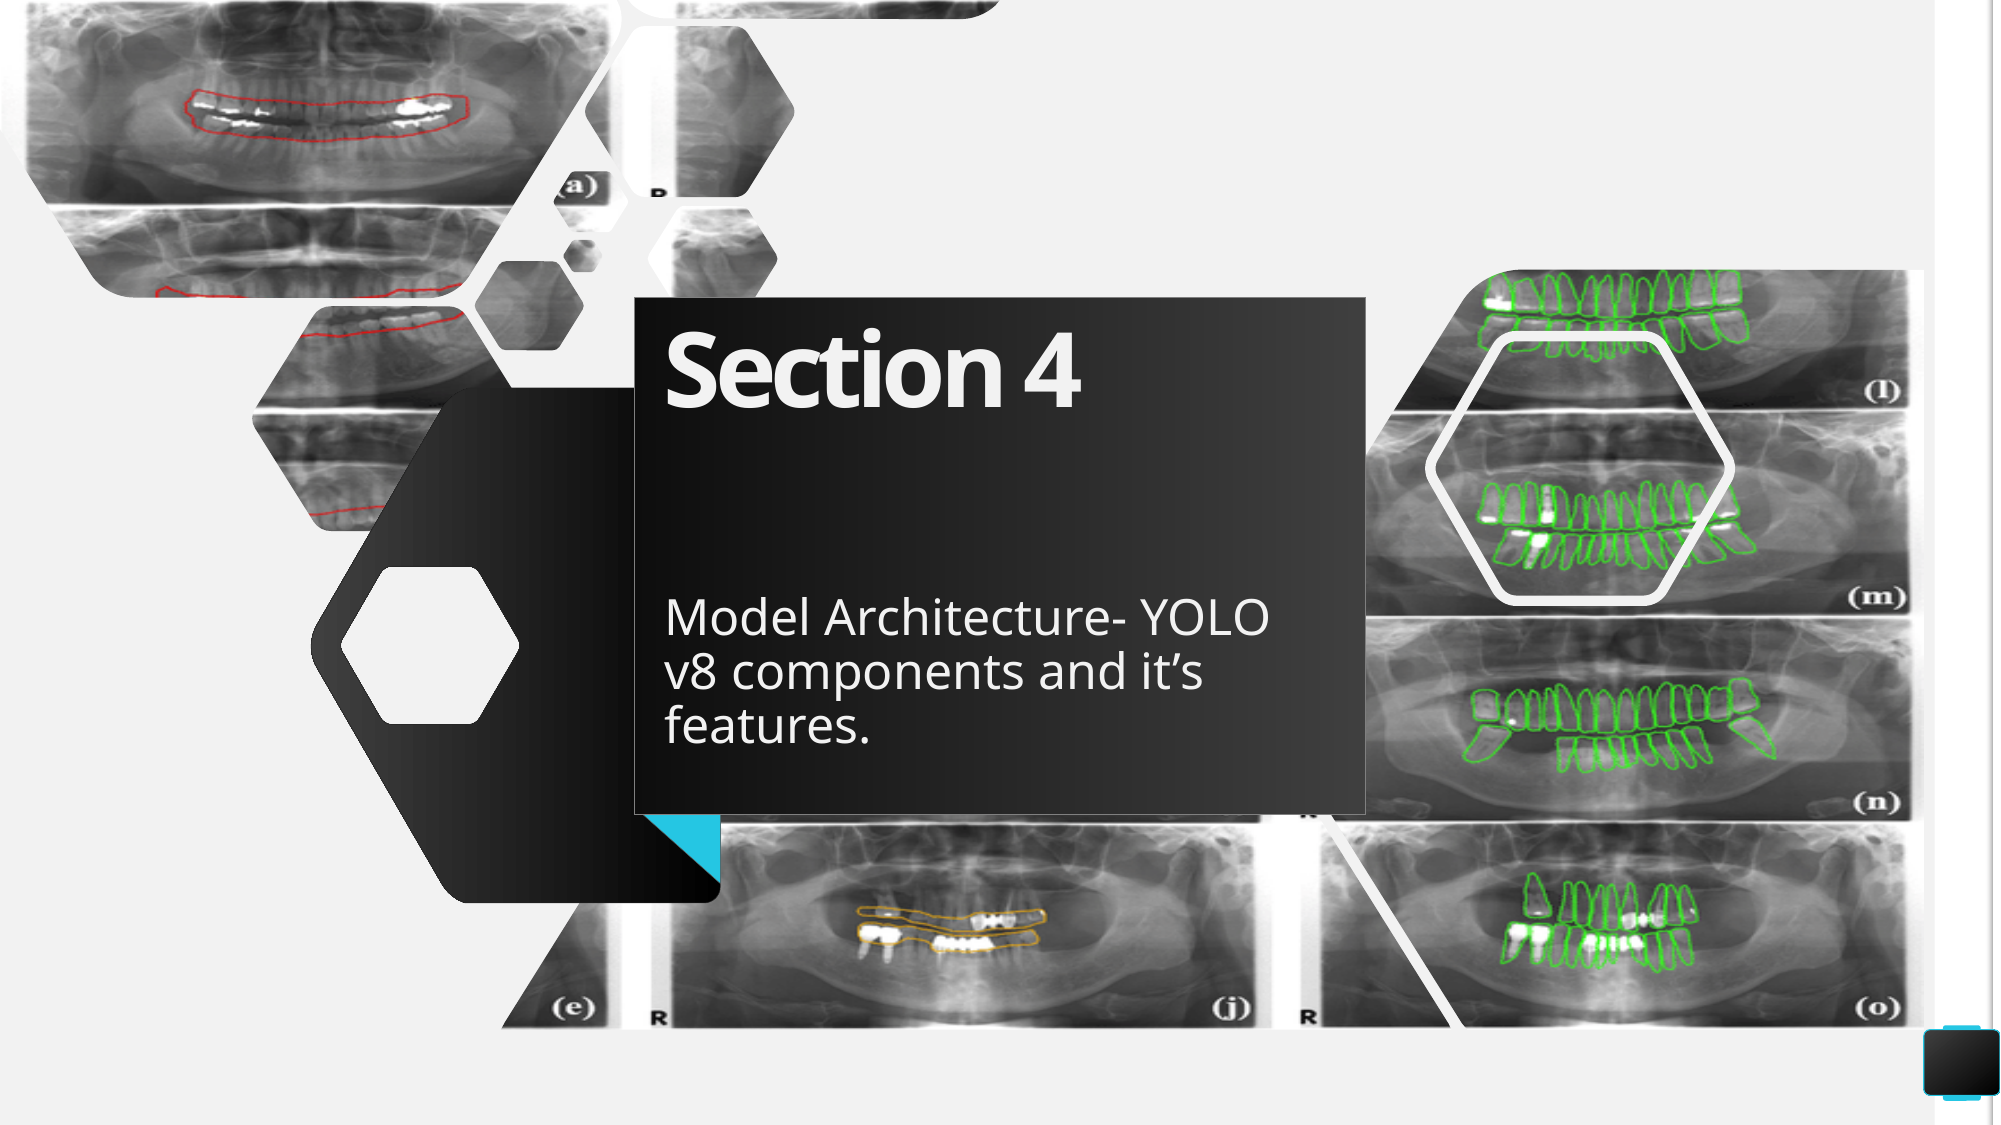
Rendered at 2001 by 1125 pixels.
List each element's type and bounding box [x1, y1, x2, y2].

slide_number [1923, 1029, 2000, 1096]
picture [0, 0, 1924, 1030]
